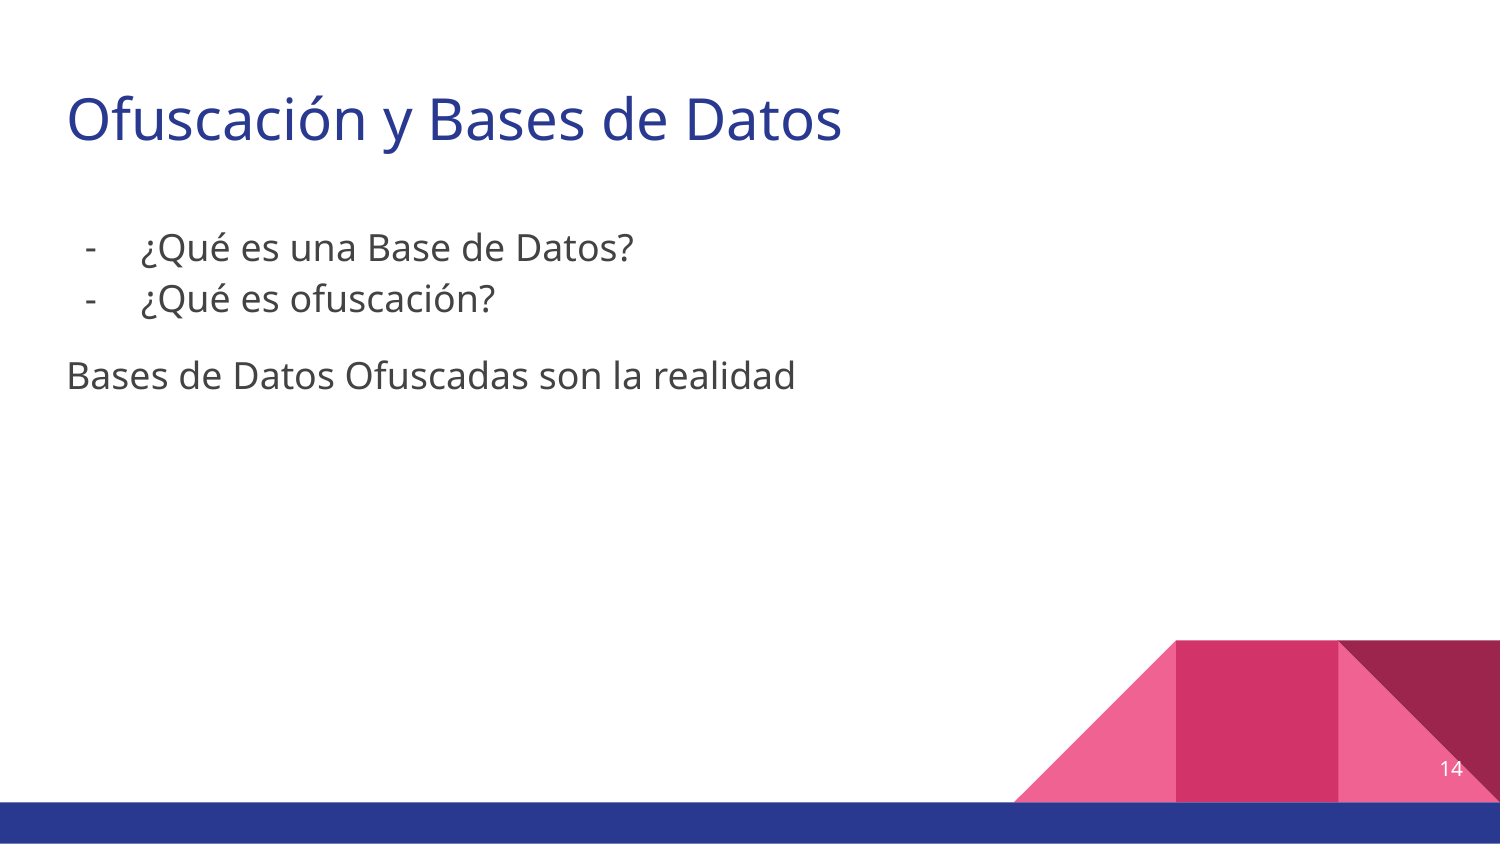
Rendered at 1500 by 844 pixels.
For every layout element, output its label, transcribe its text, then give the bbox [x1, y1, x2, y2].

slide_number 14 [1387, 738, 1478, 803]
list ¿Qué es una Base de Datos? ¿Qué es ofuscación? Bases de Datos Ofuscadas son la realidad [51, 201, 1449, 750]
title Ofuscación y Bases de Datos [51, 67, 1449, 167]
